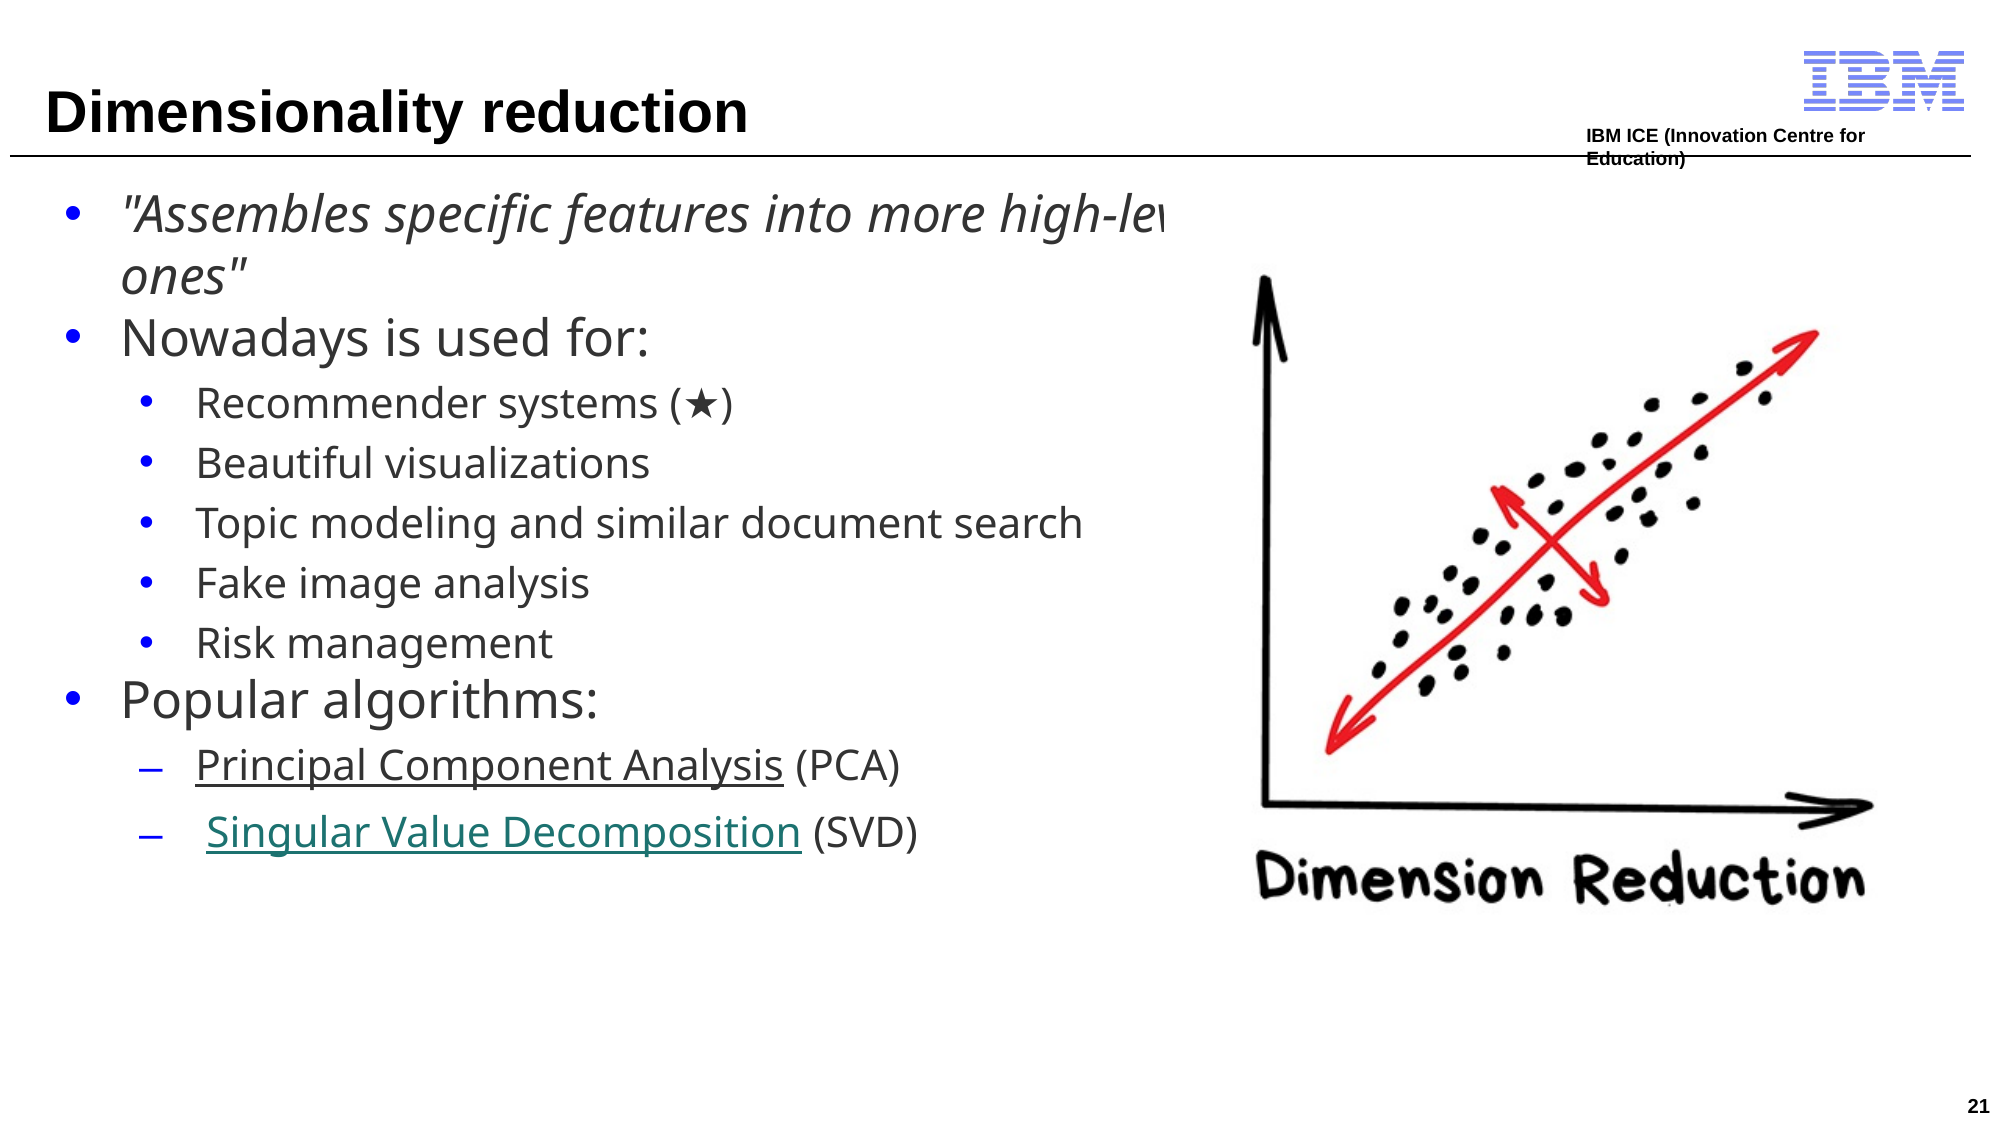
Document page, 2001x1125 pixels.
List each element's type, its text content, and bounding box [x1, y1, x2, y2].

list "Assembles specific features into more high-level ones" Nowadays is used for: Recommender systems (★) Beautiful visualizations Topic modeling and similar document search Fake image analysis Risk management Popular algorithms: Principal Component Analysis (PCA) Singular Value Decomposition (SVD) [35, 176, 1260, 1092]
title Dimensionality reduction [35, 0, 1730, 144]
picture [1804, 51, 1964, 111]
picture [1164, 176, 1965, 977]
slide_number 21 [1819, 1093, 2000, 1120]
